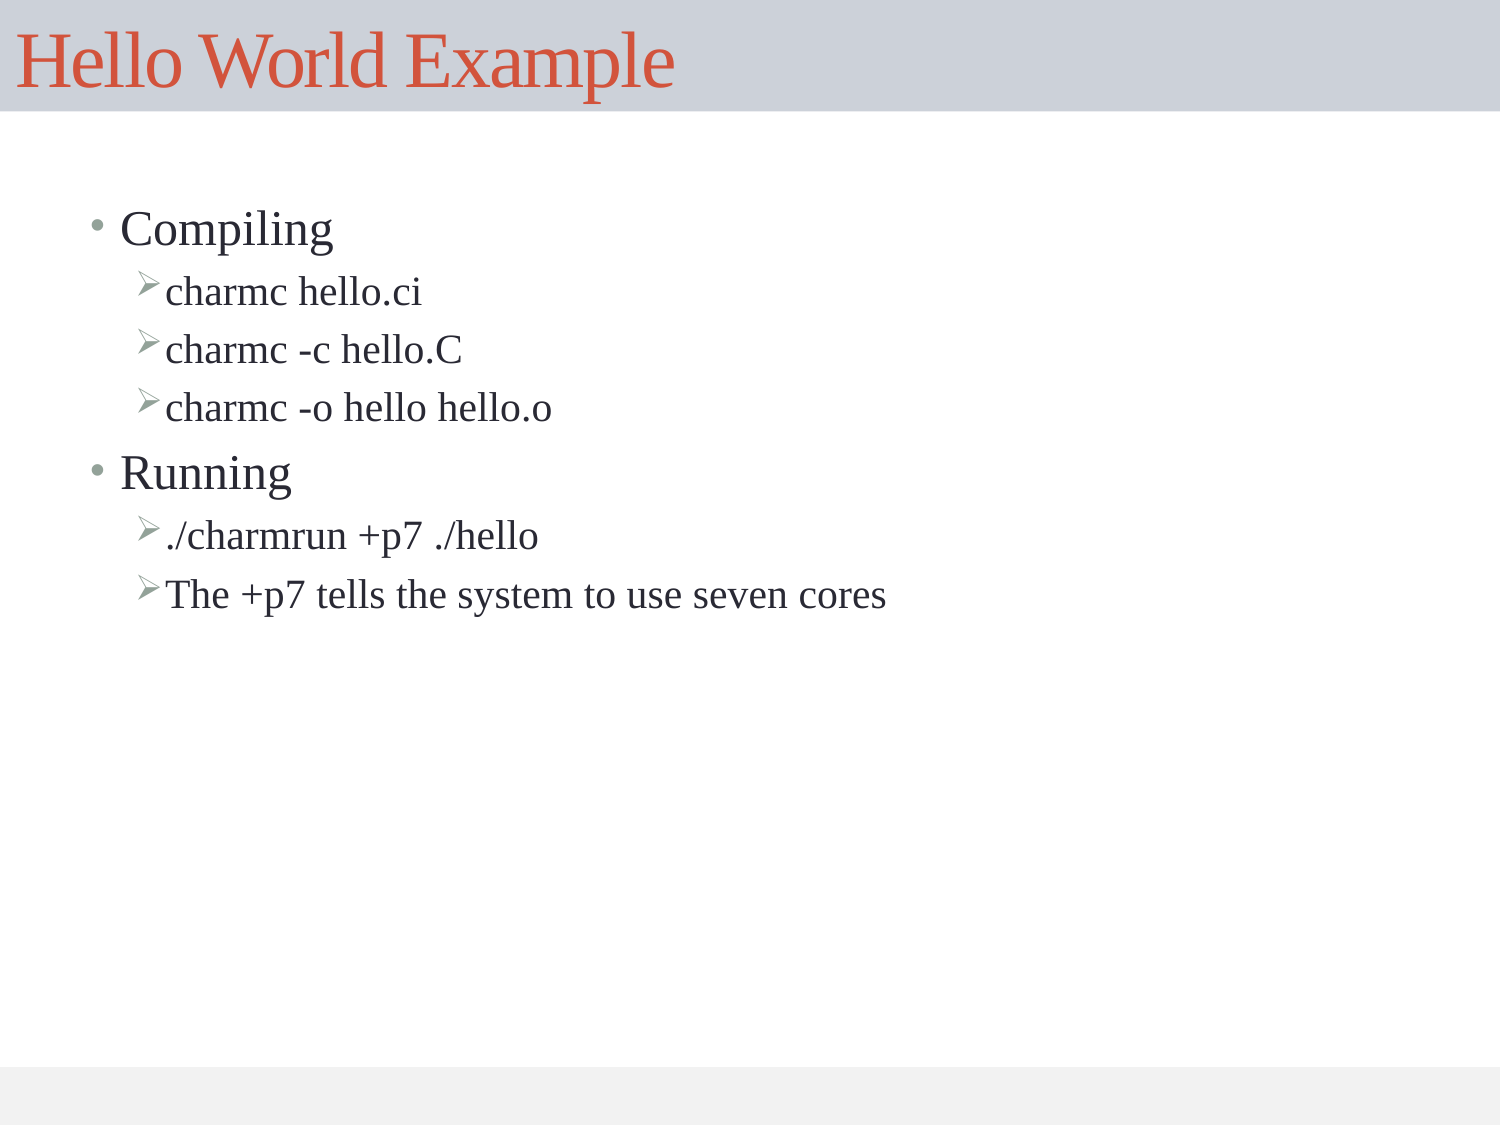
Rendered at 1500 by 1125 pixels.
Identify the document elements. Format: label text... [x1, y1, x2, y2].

list Compiling charmc hello.ci charmc -c hello.C charmc -o hello hello.o Running ./charmrun +p7 ./hello The +p7 tells the system to use seven cores [75, 187, 1425, 1047]
title Hello World Example [0, 0, 1500, 112]
